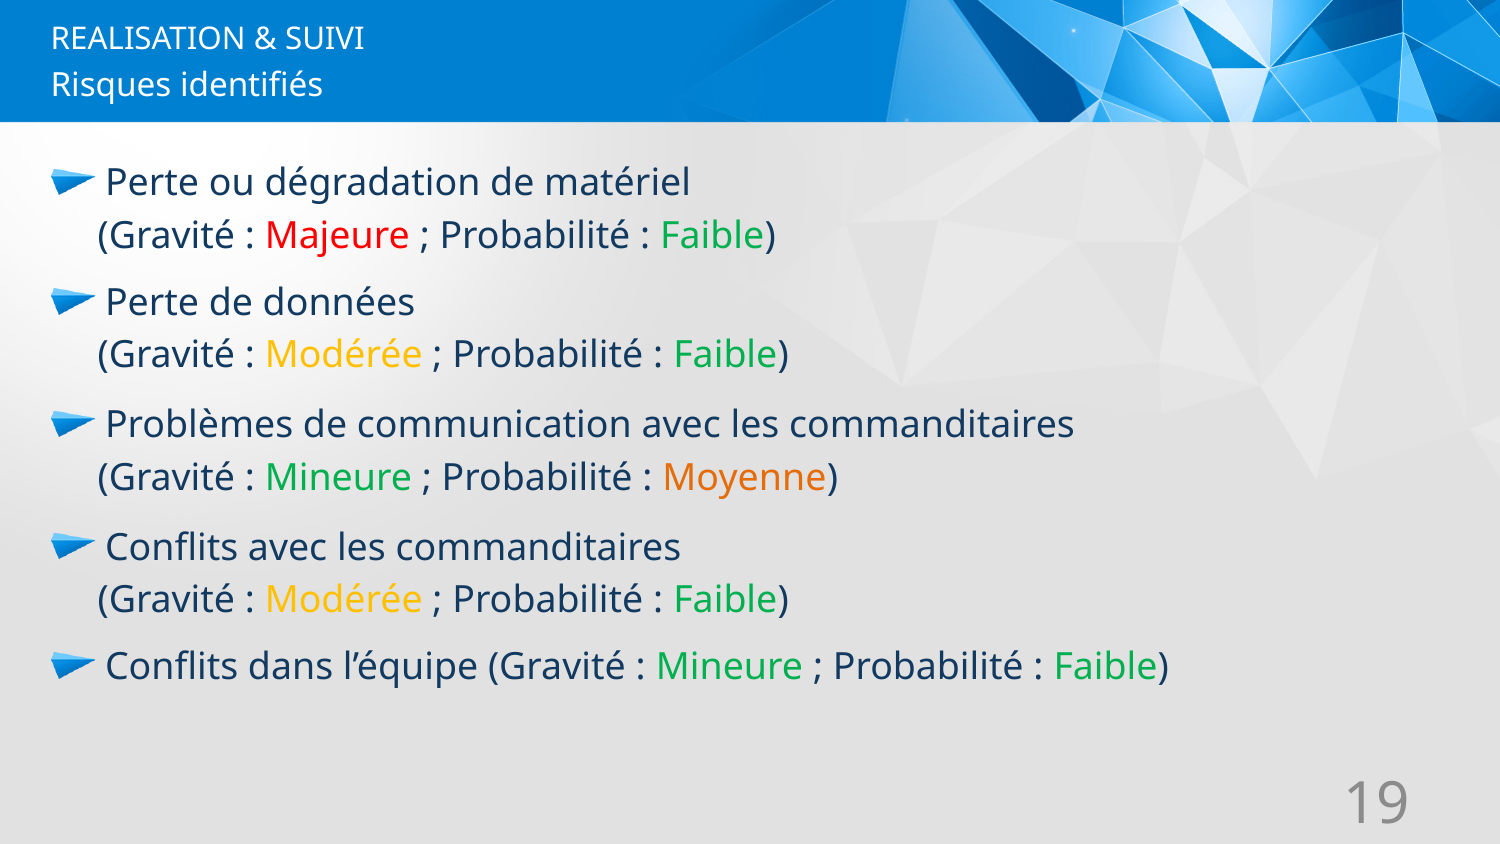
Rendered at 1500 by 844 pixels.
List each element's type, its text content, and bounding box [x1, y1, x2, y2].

picture [48, 165, 97, 197]
title Risques identifiés [50, 63, 661, 108]
picture [48, 407, 97, 439]
slide_number 19 [1074, 782, 1425, 827]
picture [48, 284, 97, 317]
list Perte ou dégradation de matériel (Gravité : Majeure ; Probabilité : Faible) Perte de données (Gravité : Modérée ; Probabilité : Faible) Problèmes de communication avec les commanditaires (Gravité : Mineure ; Probabilité : Moyenne) Conflits avec les commanditaires (Gravité : Modérée ; Probabilité : Faible) Conflits dans l’équipe (Gravité : Mineure ; Probabilité : Faible) [33, 130, 1455, 844]
list REALISATION & SUIVI [50, 18, 635, 64]
picture [48, 648, 97, 681]
picture [48, 529, 97, 561]
picture [0, 0, 1500, 844]
